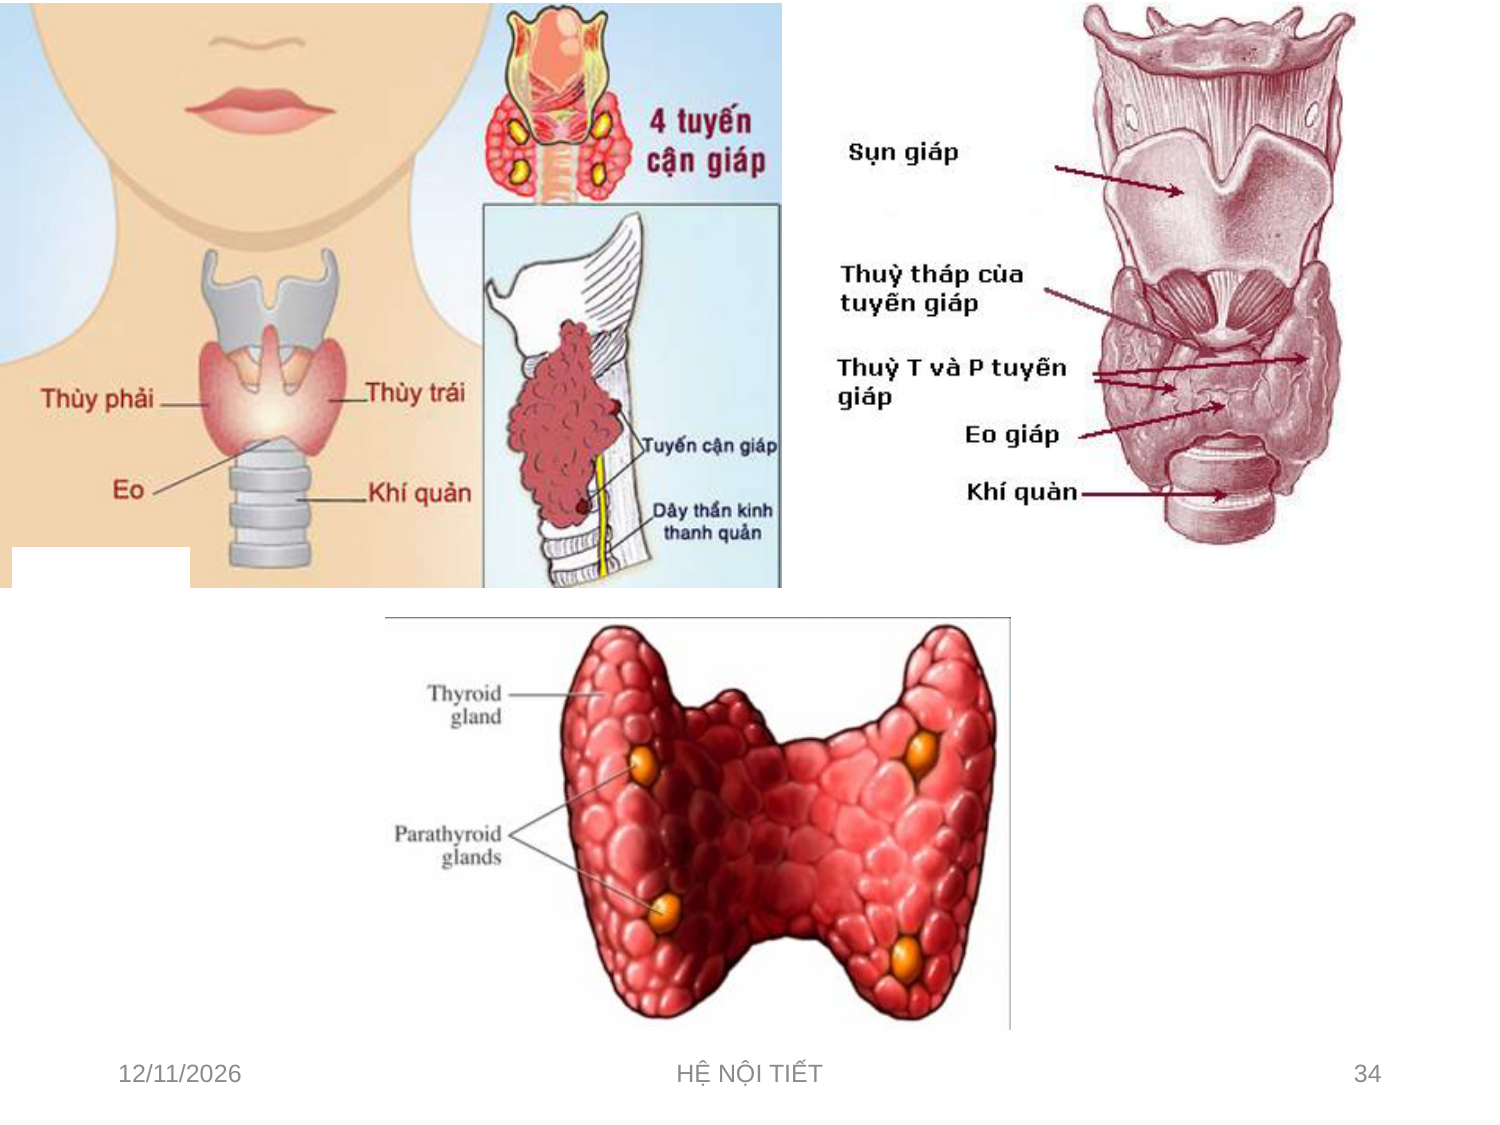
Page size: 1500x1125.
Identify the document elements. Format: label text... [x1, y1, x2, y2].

picture [0, 3, 782, 588]
footer HỆ NỘI TIẾT [496, 1042, 1004, 1103]
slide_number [103, 1042, 441, 1103]
picture [385, 2, 1467, 1030]
slide_number 34 [1059, 1042, 1397, 1103]
